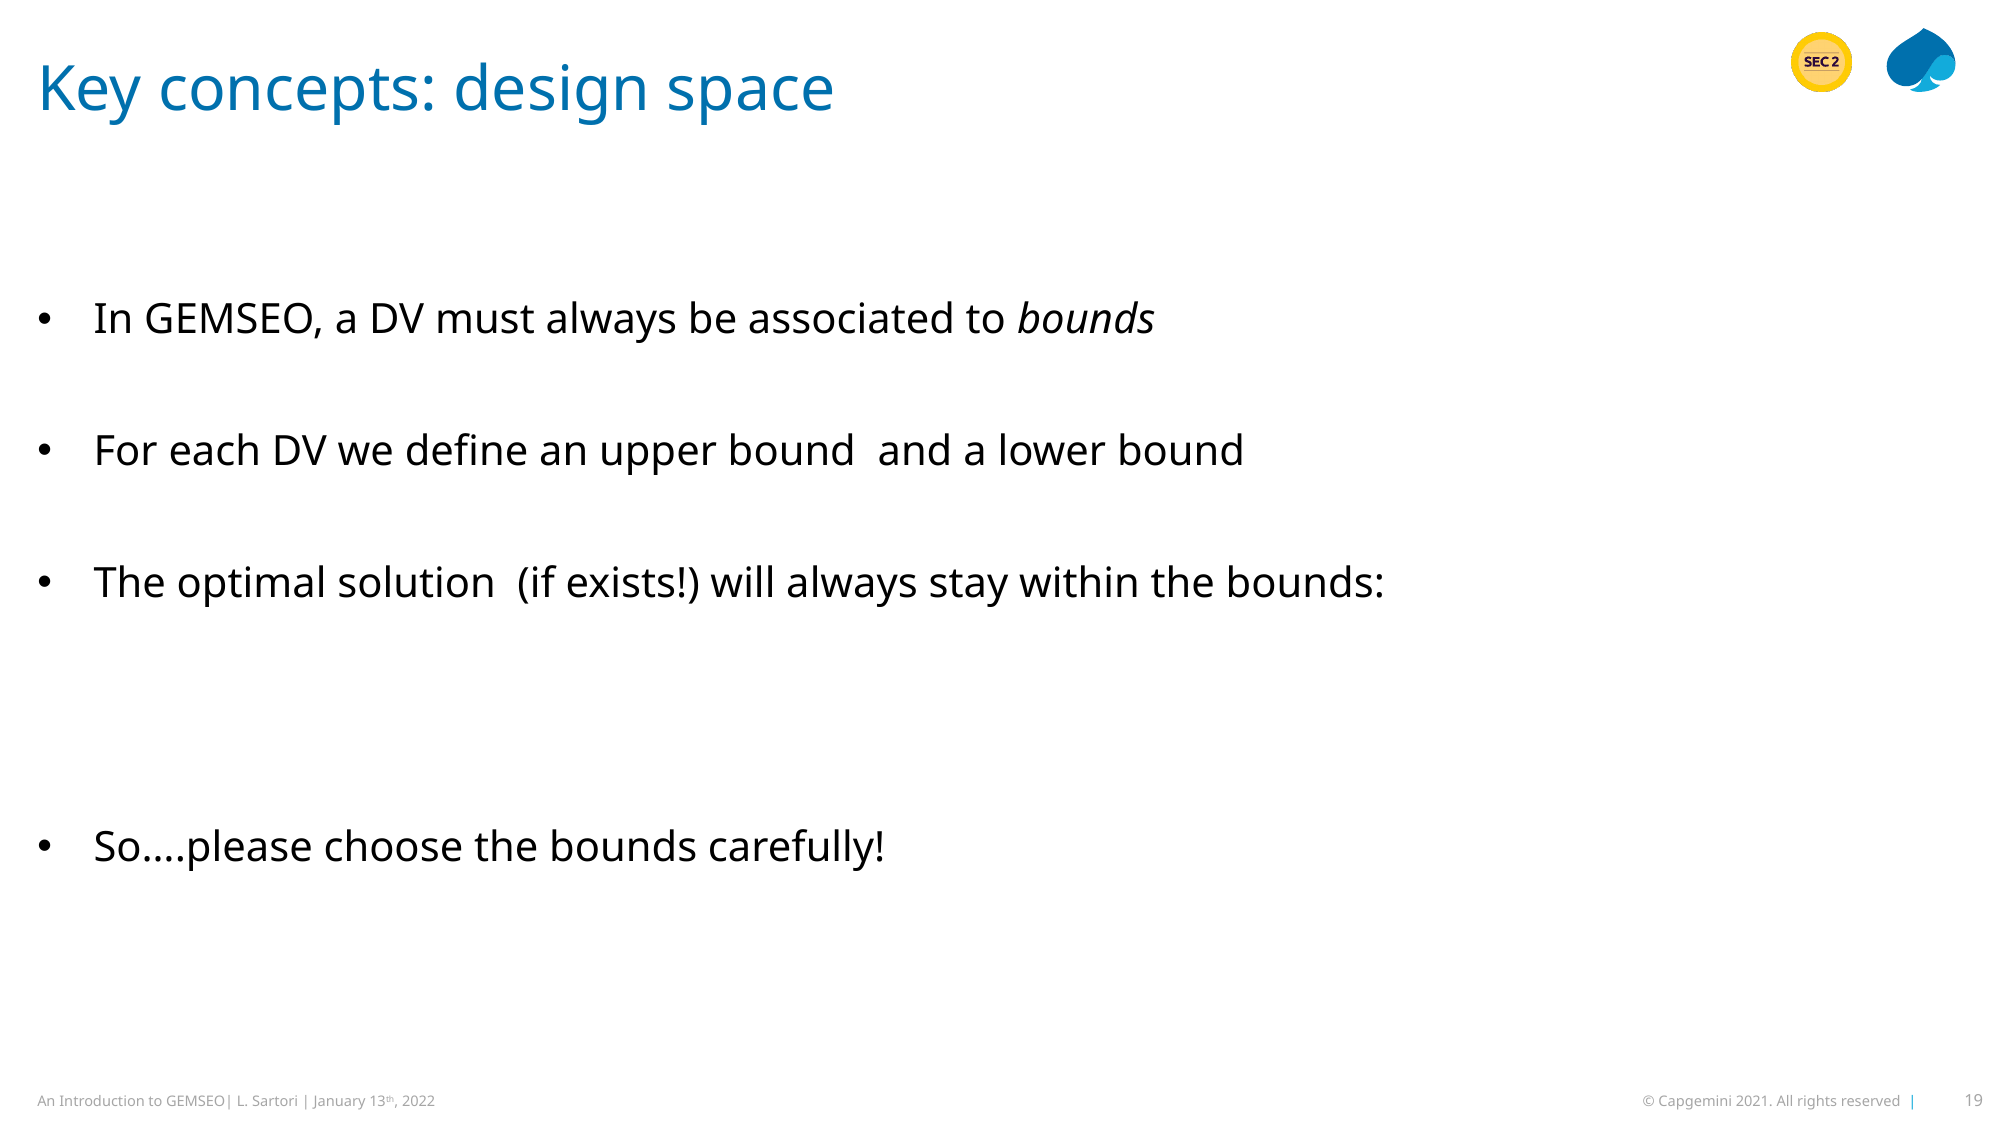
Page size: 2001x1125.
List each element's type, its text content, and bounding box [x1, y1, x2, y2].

title Key concepts: design space [37, 0, 1863, 182]
